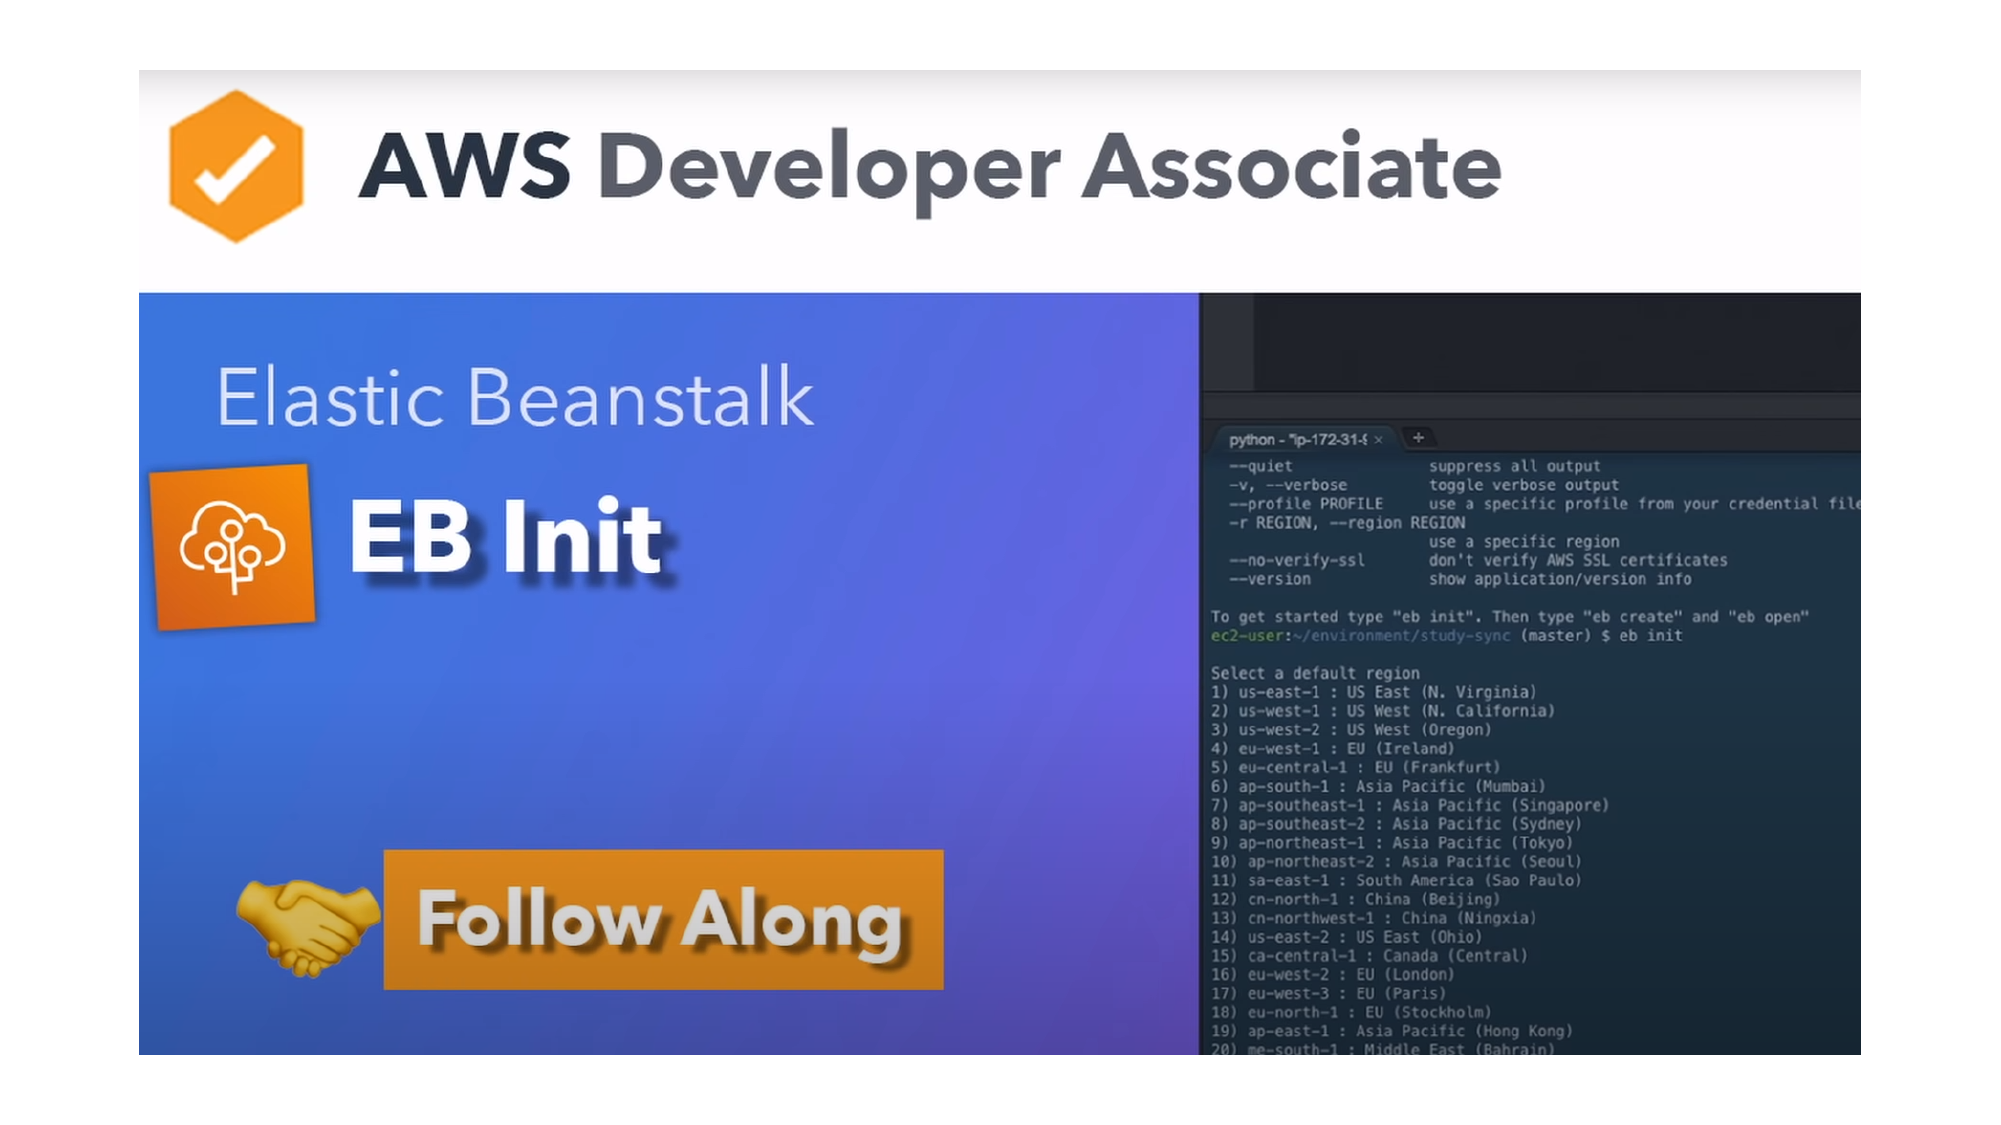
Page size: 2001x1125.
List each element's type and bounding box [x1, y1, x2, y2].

picture [139, 70, 1861, 1055]
